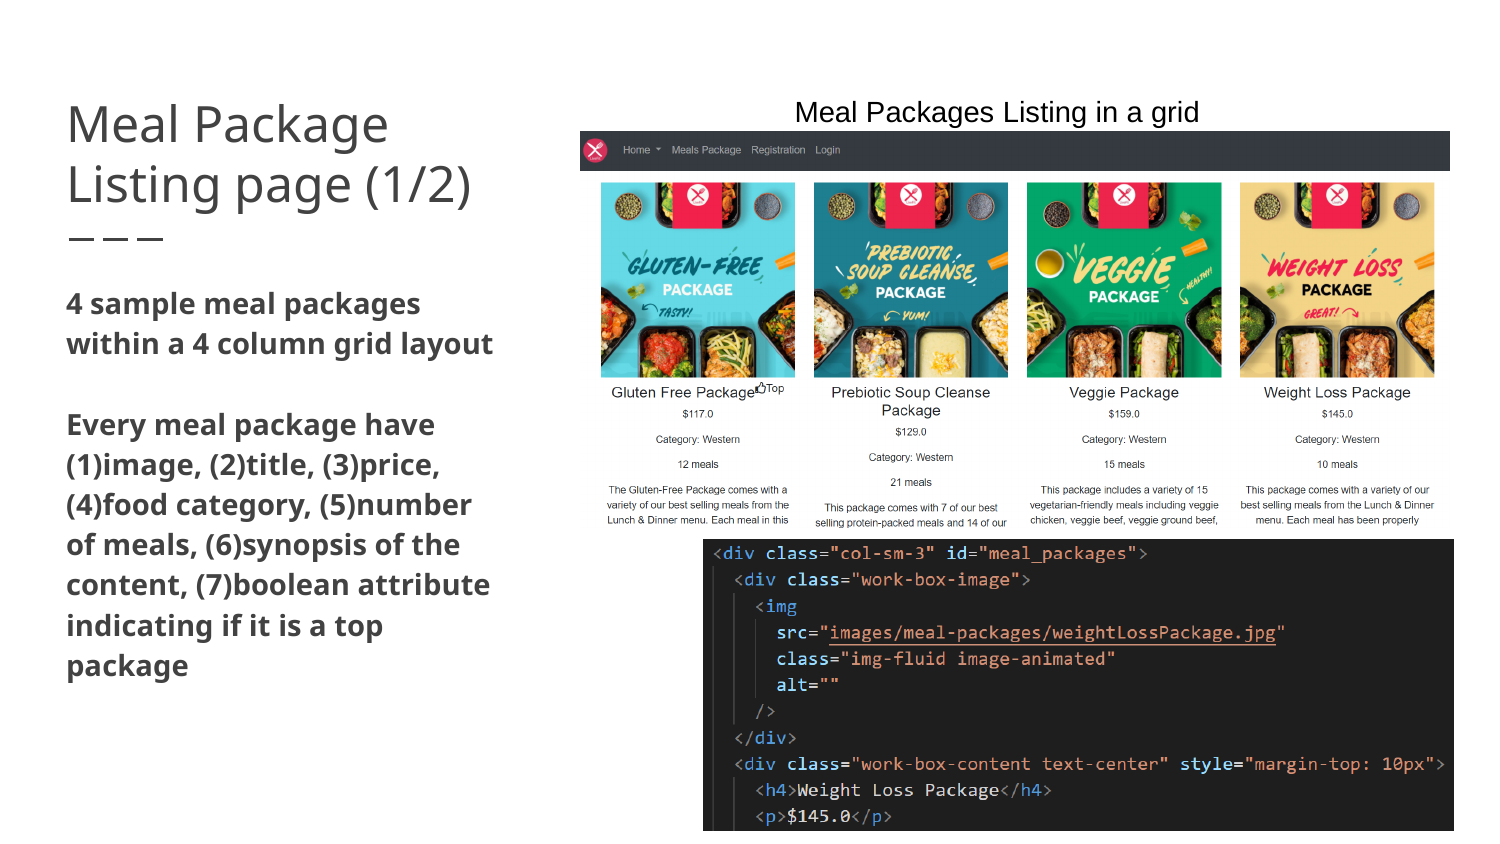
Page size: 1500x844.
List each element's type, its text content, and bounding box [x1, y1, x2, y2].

text_box Meal Packages Listing in a grid [779, 78, 1272, 130]
picture [580, 131, 1451, 528]
title Meal Package Listing page (1/2) [51, 103, 512, 228]
picture [703, 539, 1455, 832]
list 4 sample meal packages within a 4 column grid layout Every meal package have (1)image, (2)title, (3)price, (4)food category, (5)number of meals, (6)synopsis of the content, (7)boolean attribute indicating if it is a top package [51, 265, 512, 750]
